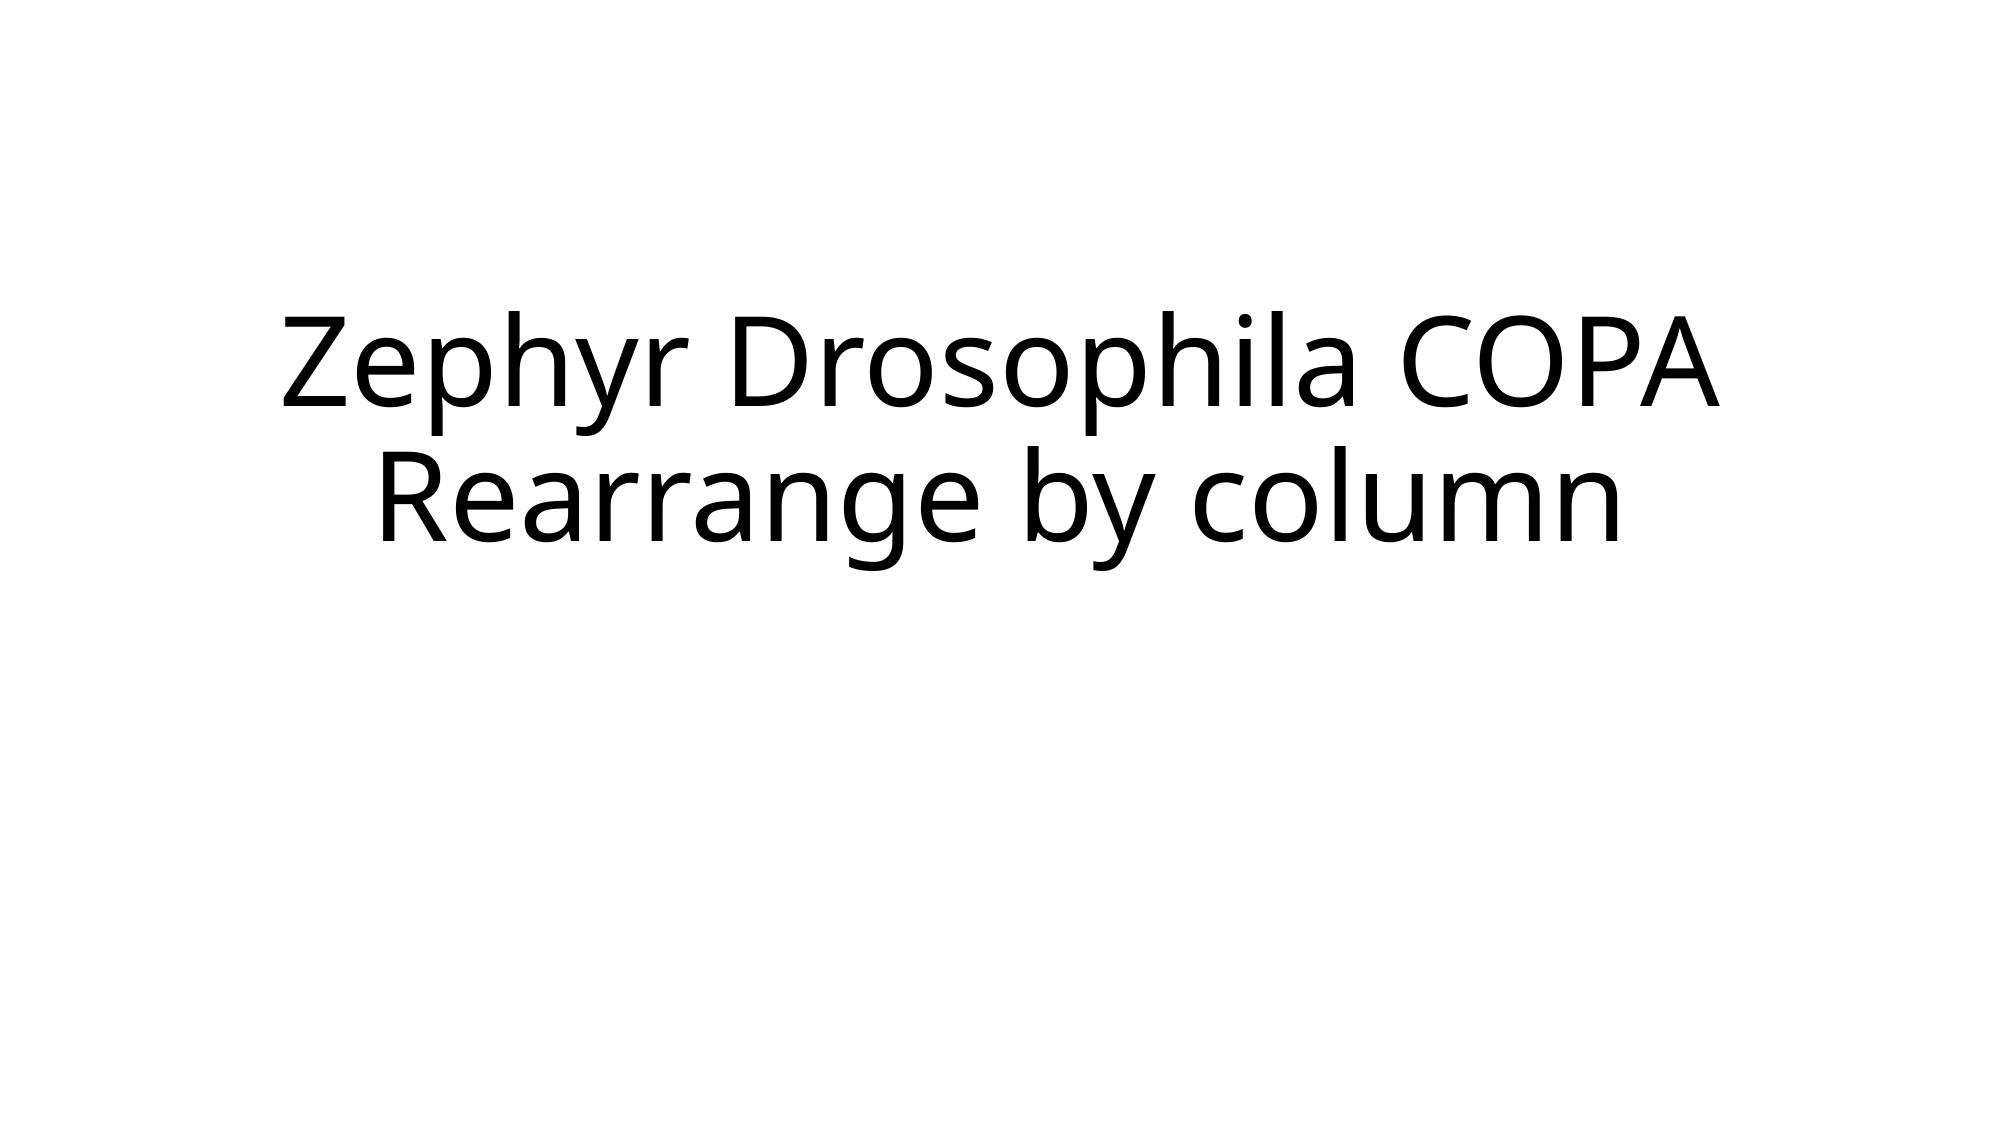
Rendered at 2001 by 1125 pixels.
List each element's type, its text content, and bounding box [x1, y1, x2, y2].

title Zephyr Drosophila COPA Rearrange by column [249, 184, 1750, 576]
